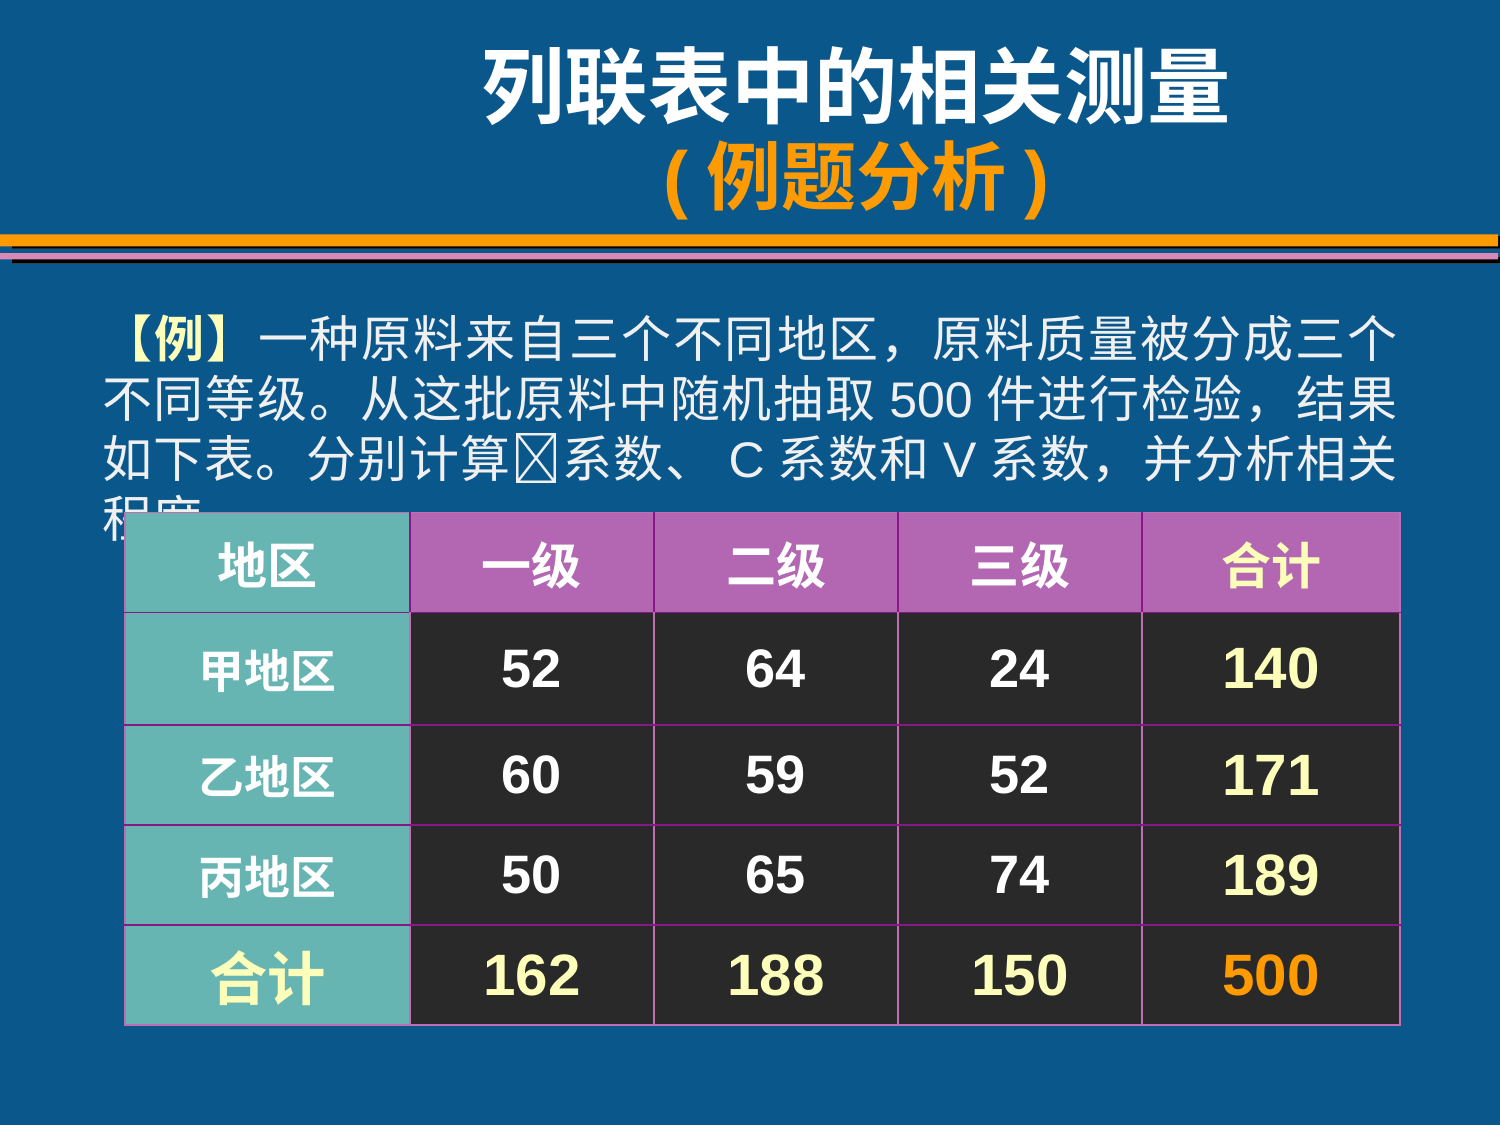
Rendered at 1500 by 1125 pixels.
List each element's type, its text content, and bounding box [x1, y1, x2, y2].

table_cell 52 [899, 726, 1141, 824]
table_cell 162 [411, 926, 653, 1024]
table_cell 65 [655, 826, 897, 924]
table_cell 合计 [126, 926, 409, 1024]
table_header 合计 [1143, 513, 1399, 612]
title 列联表中的相关测量 (例题分析) [300, 37, 1413, 225]
text_box 【例】一种原料来自三个不同地区，原料质量被分成三个不同等级。从这批原料中随机抽取500件进行检验，结果如下表。分别计算系数、C系数和V系数，并分析相关程度 [87, 299, 1413, 555]
table_cell 171 [1143, 726, 1399, 824]
table_header 二级 [655, 513, 897, 612]
table_cell 甲地区 [126, 613, 409, 724]
table_cell 189 [1143, 826, 1399, 924]
table_header 三级 [899, 513, 1141, 612]
table_cell 24 [899, 613, 1141, 724]
table_cell 64 [655, 613, 897, 724]
table_cell 150 [899, 926, 1141, 1024]
table_cell 60 [411, 726, 653, 824]
table_cell 500 [1143, 926, 1399, 1024]
table_cell 50 [411, 826, 653, 924]
table_cell 140 [1143, 613, 1399, 724]
table_header 一级 [411, 513, 653, 612]
table_cell 74 [899, 826, 1141, 924]
table_cell 188 [655, 926, 897, 1024]
table_cell 52 [411, 613, 653, 724]
table_cell 乙地区 [126, 726, 409, 824]
table_header 地区 [126, 513, 409, 612]
table_cell 59 [655, 726, 897, 824]
table_cell 丙地区 [126, 826, 409, 924]
